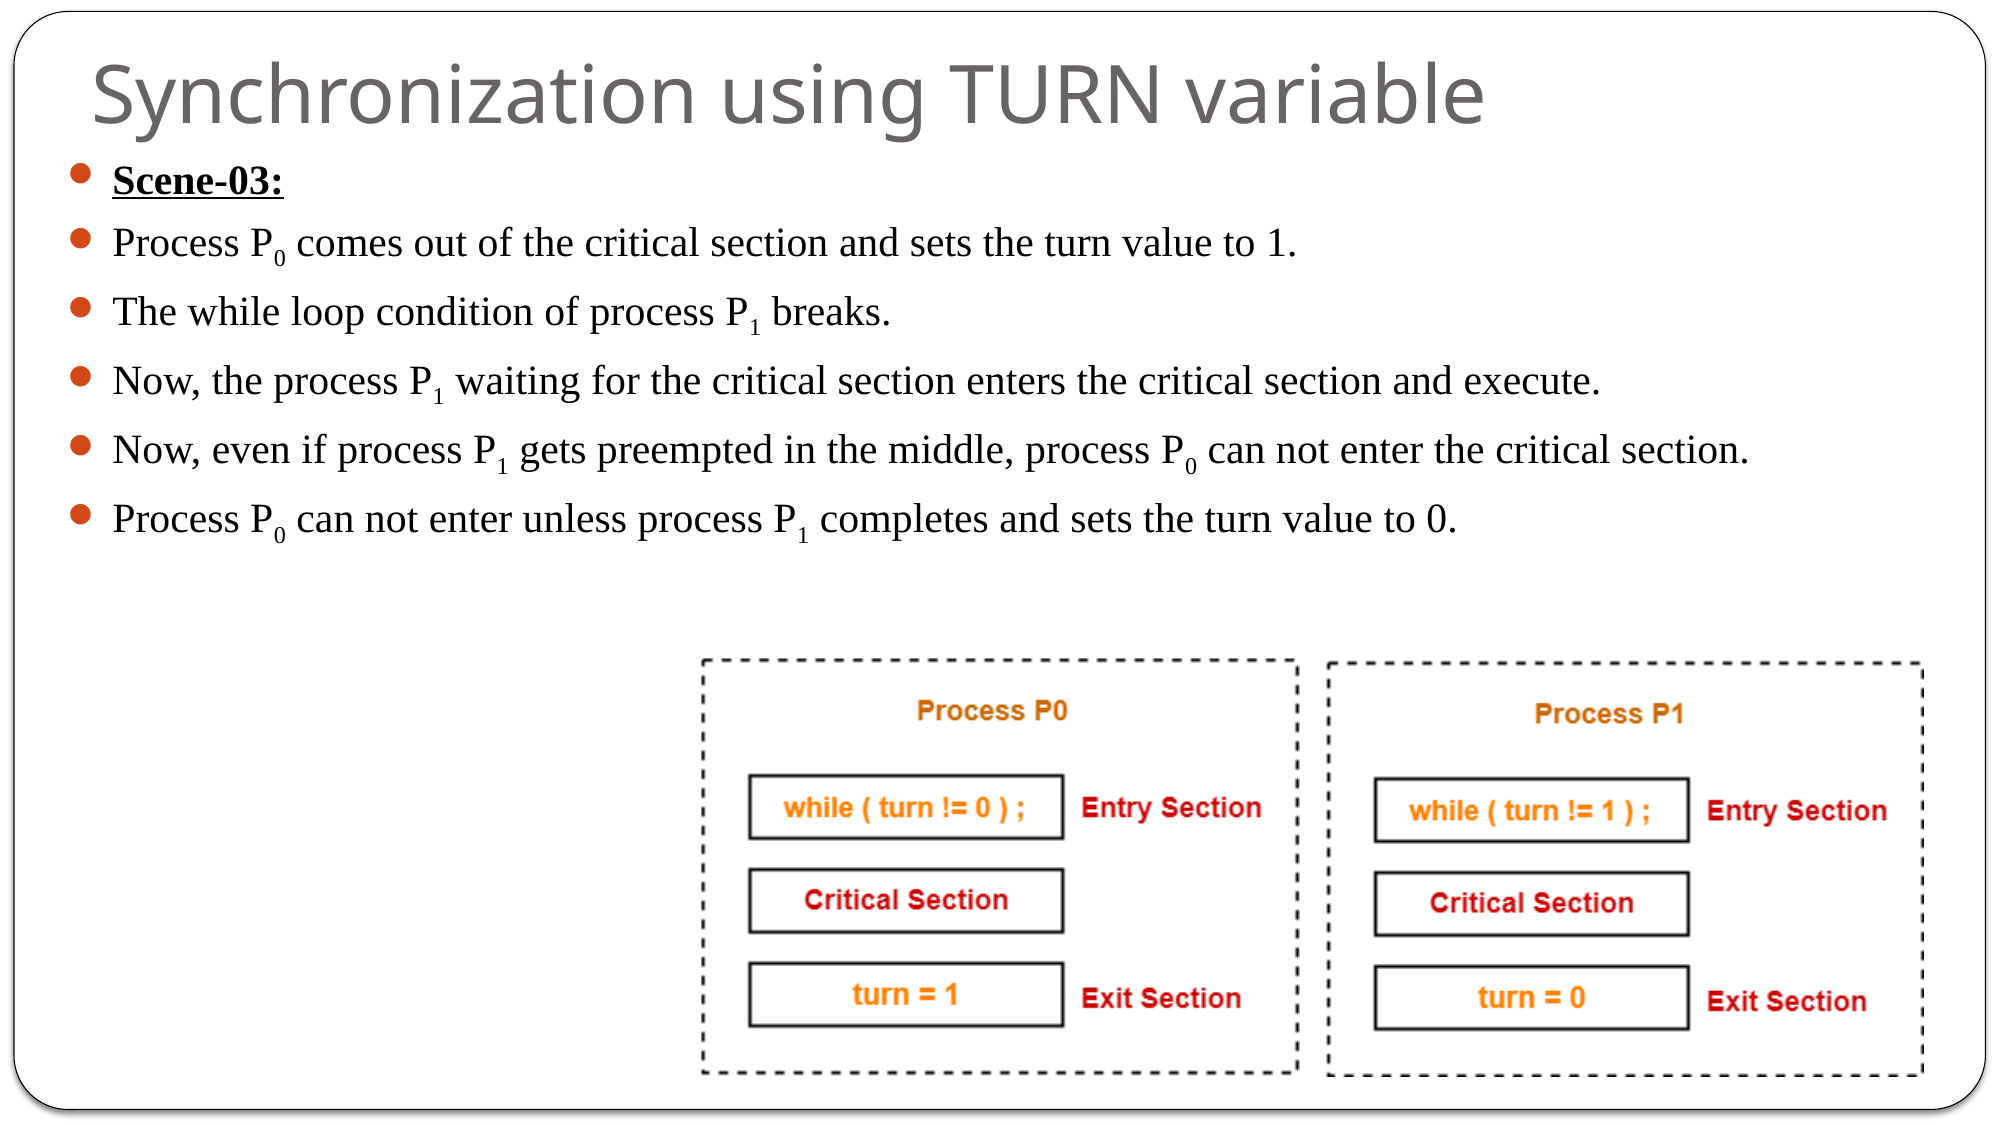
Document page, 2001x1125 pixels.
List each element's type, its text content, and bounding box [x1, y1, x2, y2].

picture [701, 657, 1924, 1078]
list Scene-03: Process P0 comes out of the critical section and sets the turn value to 1. The while loop condition of process P1 breaks. Now, the process P1 waiting for the critical section enters the critical section and execute. Now, even if process P1 gets preempted in the middle, process P0 can not enter the critical section. Process P0 can not enter unless process P1 completes and sets the turn value to 0. [52, 145, 1953, 1006]
title Synchronization using TURN variable [76, 35, 1900, 145]
